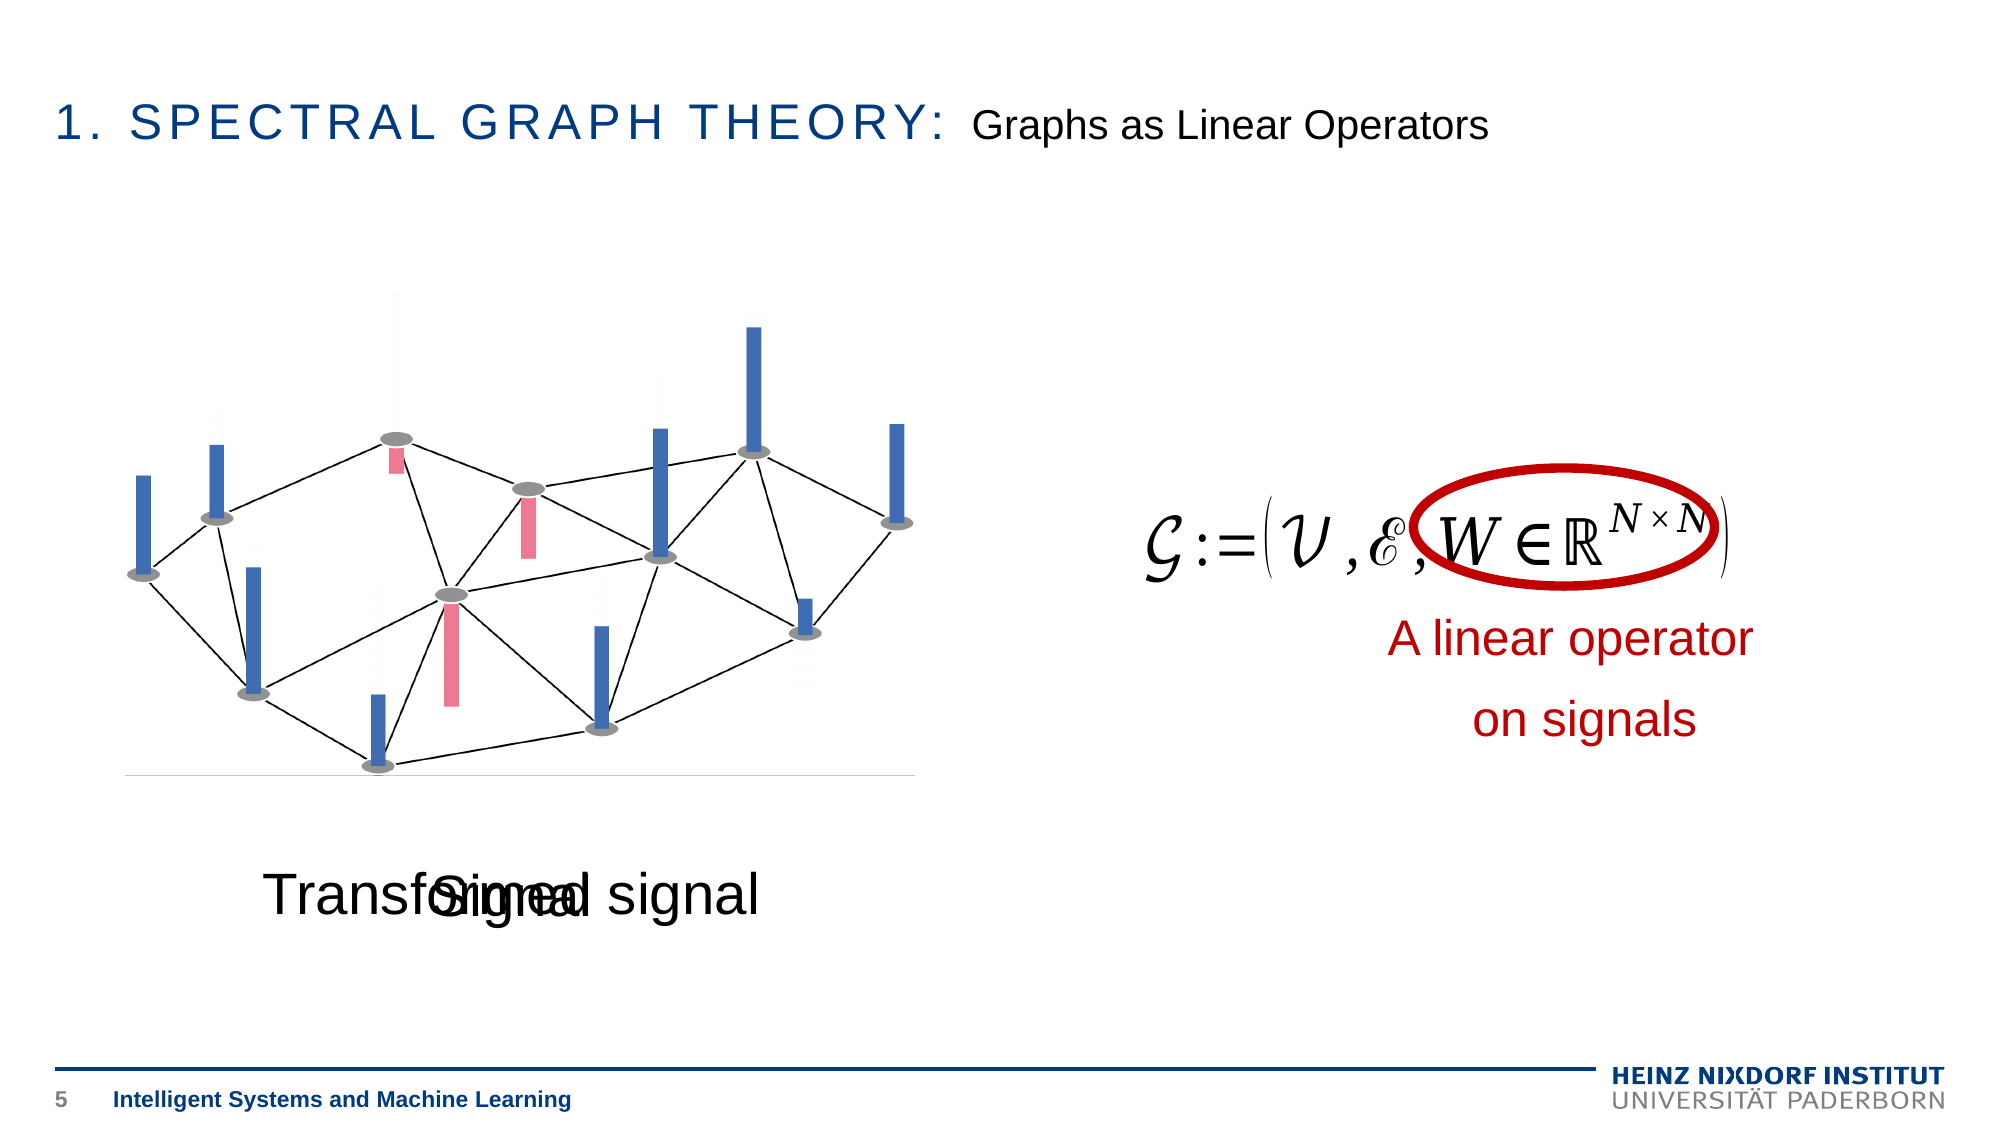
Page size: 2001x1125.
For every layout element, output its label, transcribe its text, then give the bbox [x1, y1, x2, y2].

title 1. SPECTRAL GRAPH THEORY: Graphs as Linear Operators [54, 30, 1946, 208]
footer Intelligent Systems and Machine Learning [128, 1079, 1126, 1118]
picture [125, 290, 915, 776]
slide_number 5 [54, 1079, 128, 1118]
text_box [1269, 467, 1887, 756]
